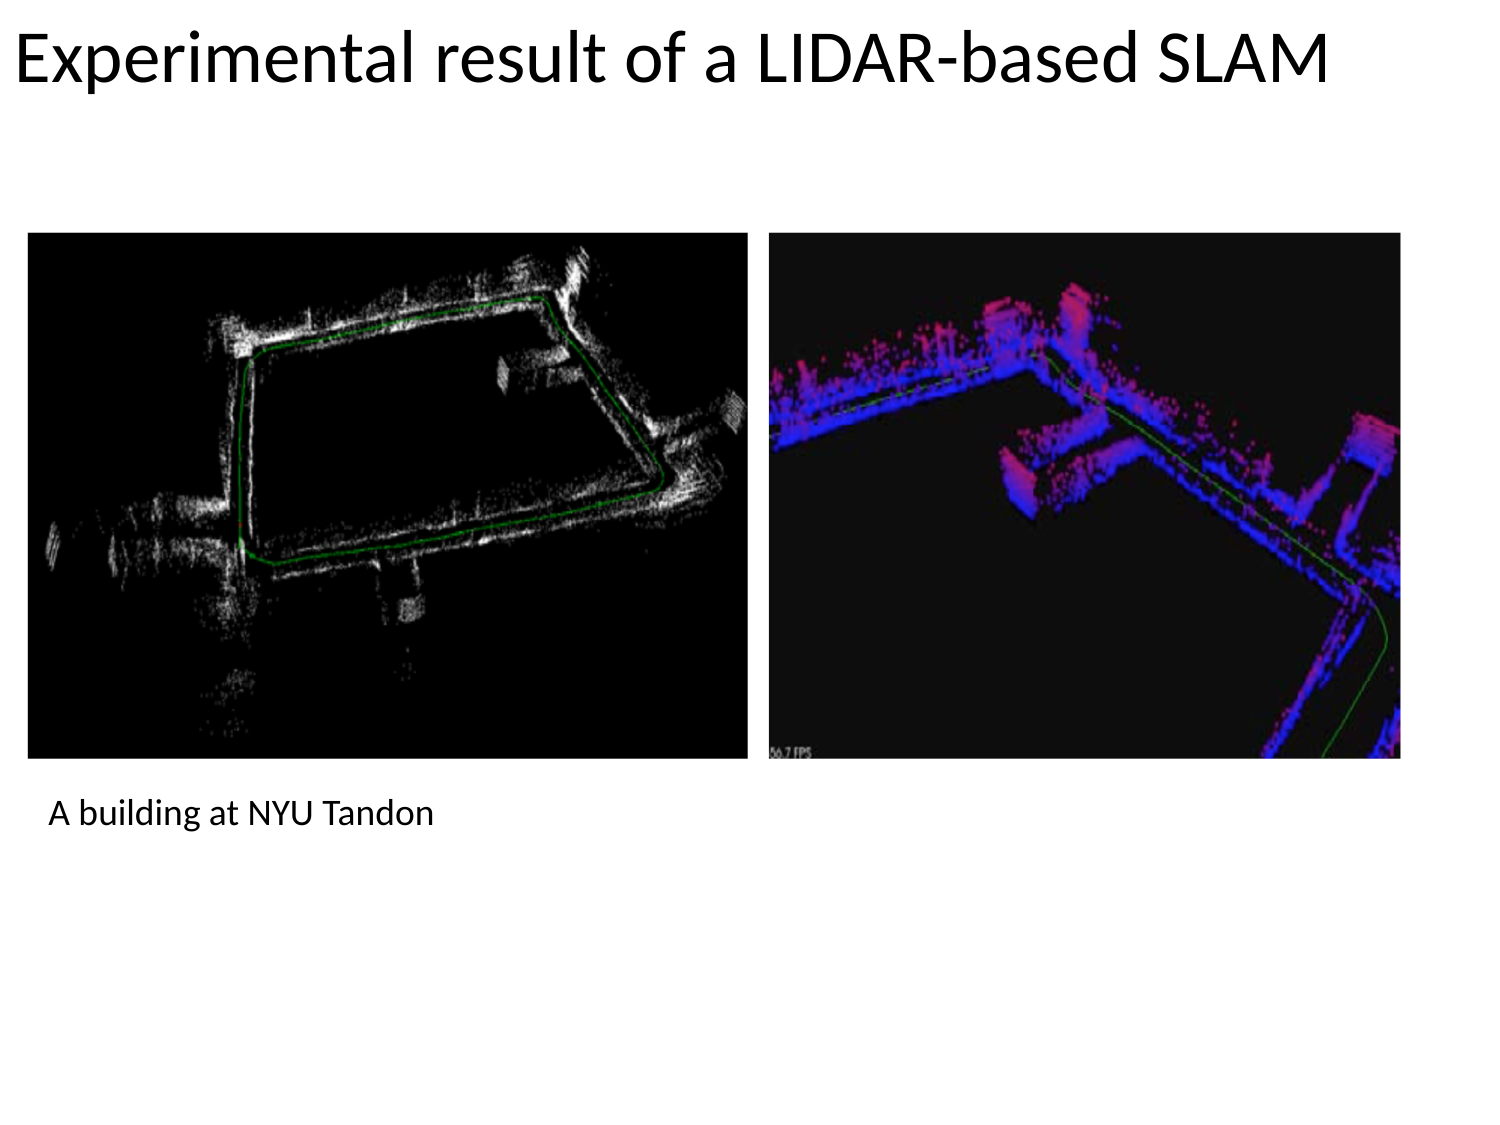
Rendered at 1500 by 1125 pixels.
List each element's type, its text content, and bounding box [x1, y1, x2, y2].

picture [9, 187, 1428, 767]
text_box A building at NYU Tandon [33, 780, 451, 840]
text_box Experimental result of a LIDAR-based SLAM [0, 0, 1500, 105]
